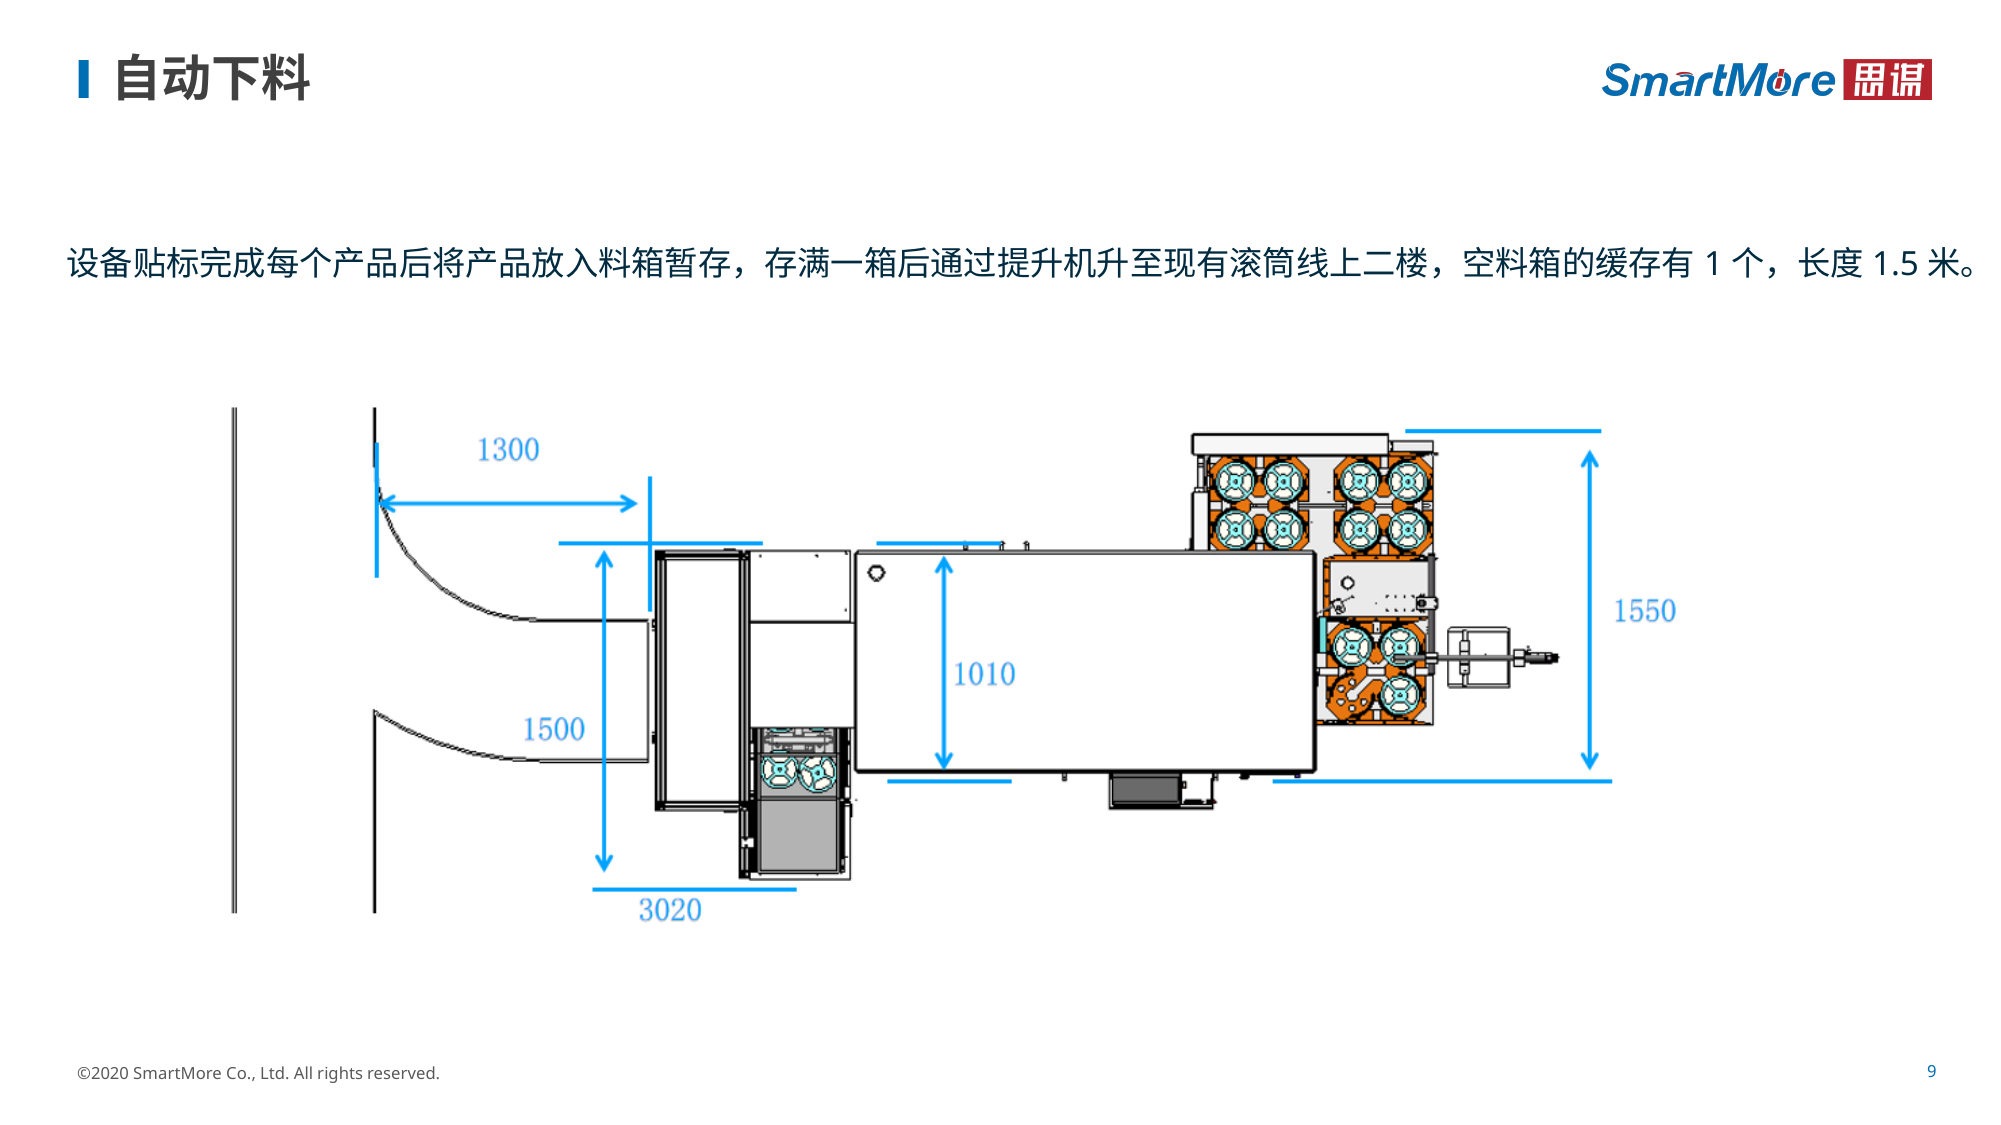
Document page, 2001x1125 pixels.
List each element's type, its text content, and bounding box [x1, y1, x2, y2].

title 自动下料 [96, 44, 1978, 118]
text_box 设备贴标完成每个产品后将产品放入料箱暂存，存满一箱后通过提升机升至现有滚筒线上二楼，空料箱的缓存有1个，长度1.5米。 [52, 223, 2000, 290]
picture [114, 316, 1707, 1023]
